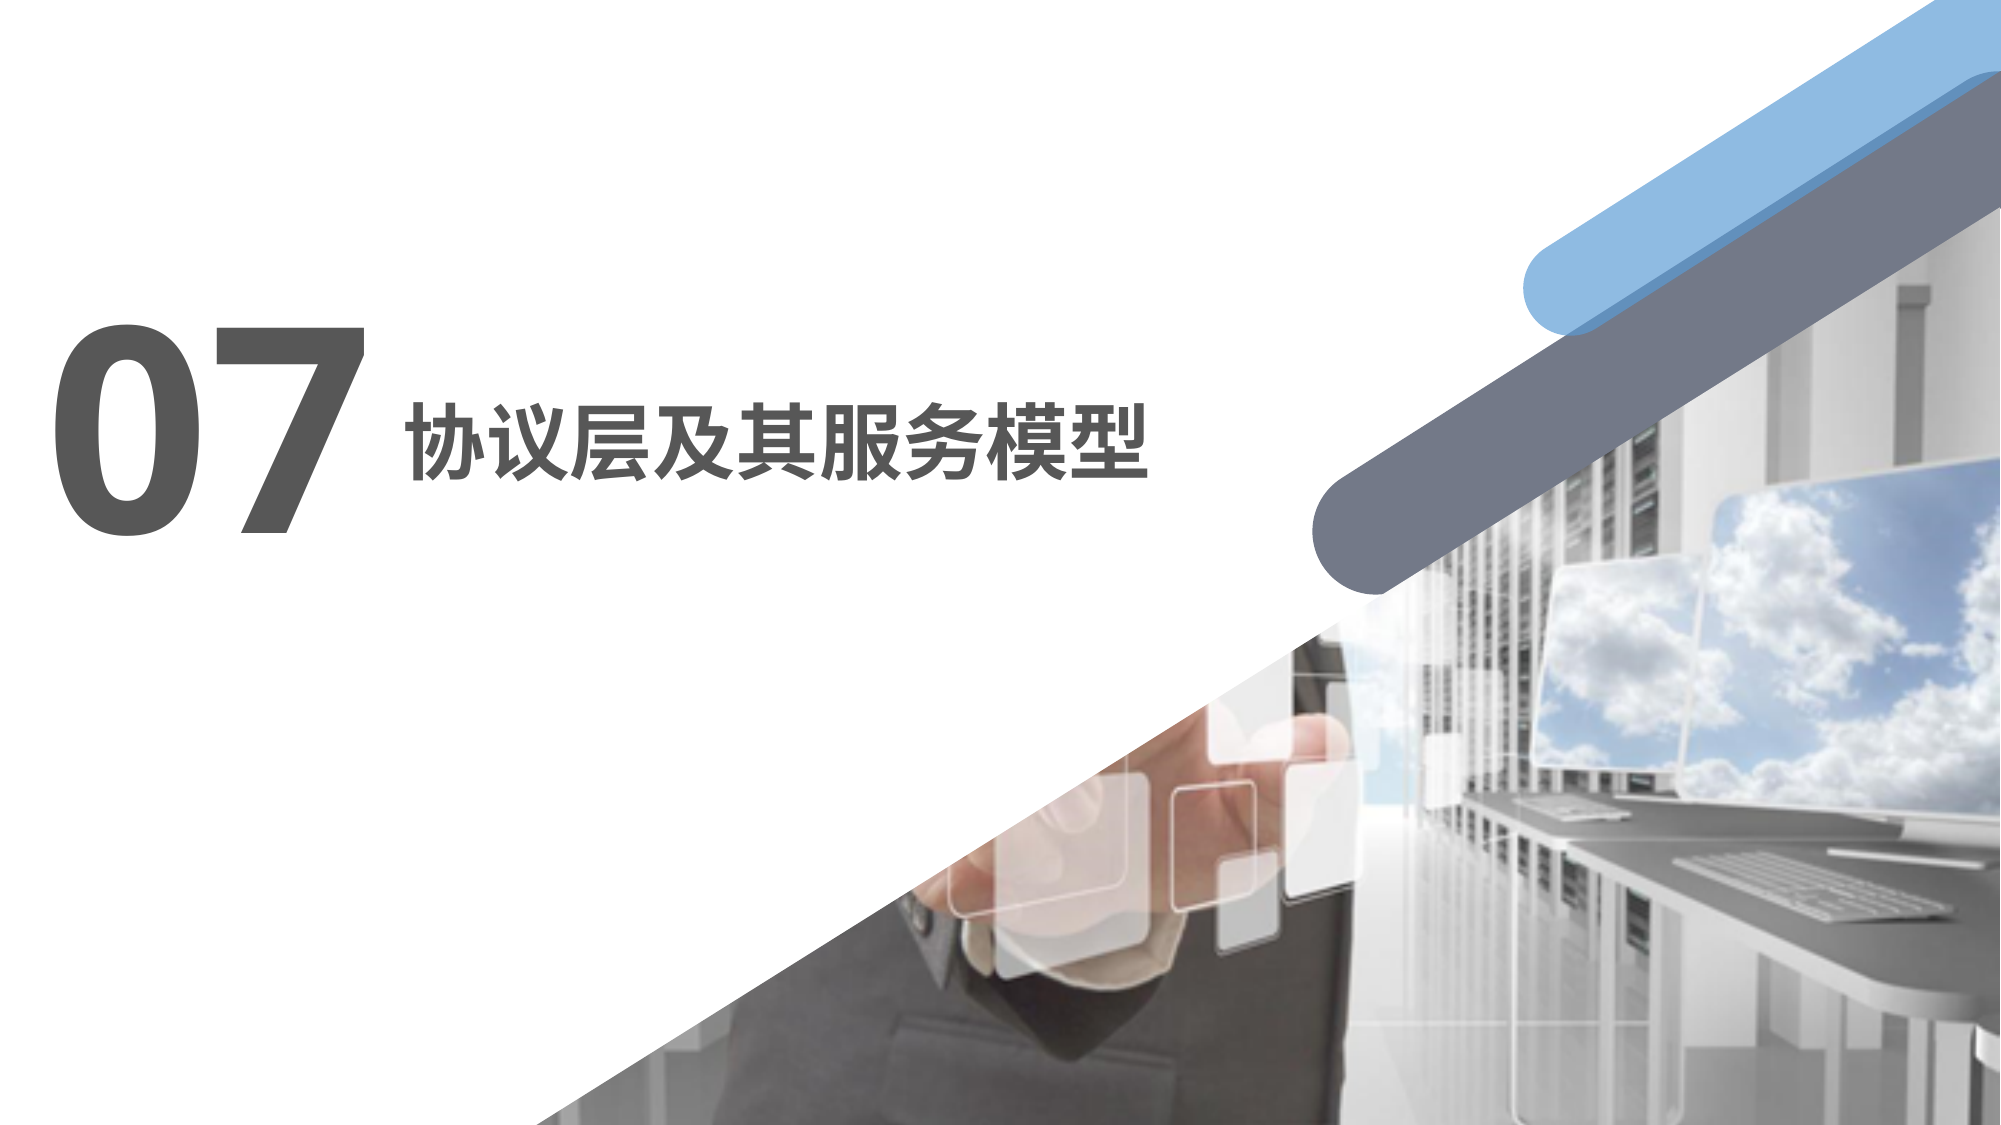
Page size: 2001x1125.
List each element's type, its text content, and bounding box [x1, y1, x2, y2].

text_box [534, 205, 2000, 1125]
text_box 协议层及其服务模型 [388, 382, 1518, 498]
text_box 07 [30, 238, 489, 598]
